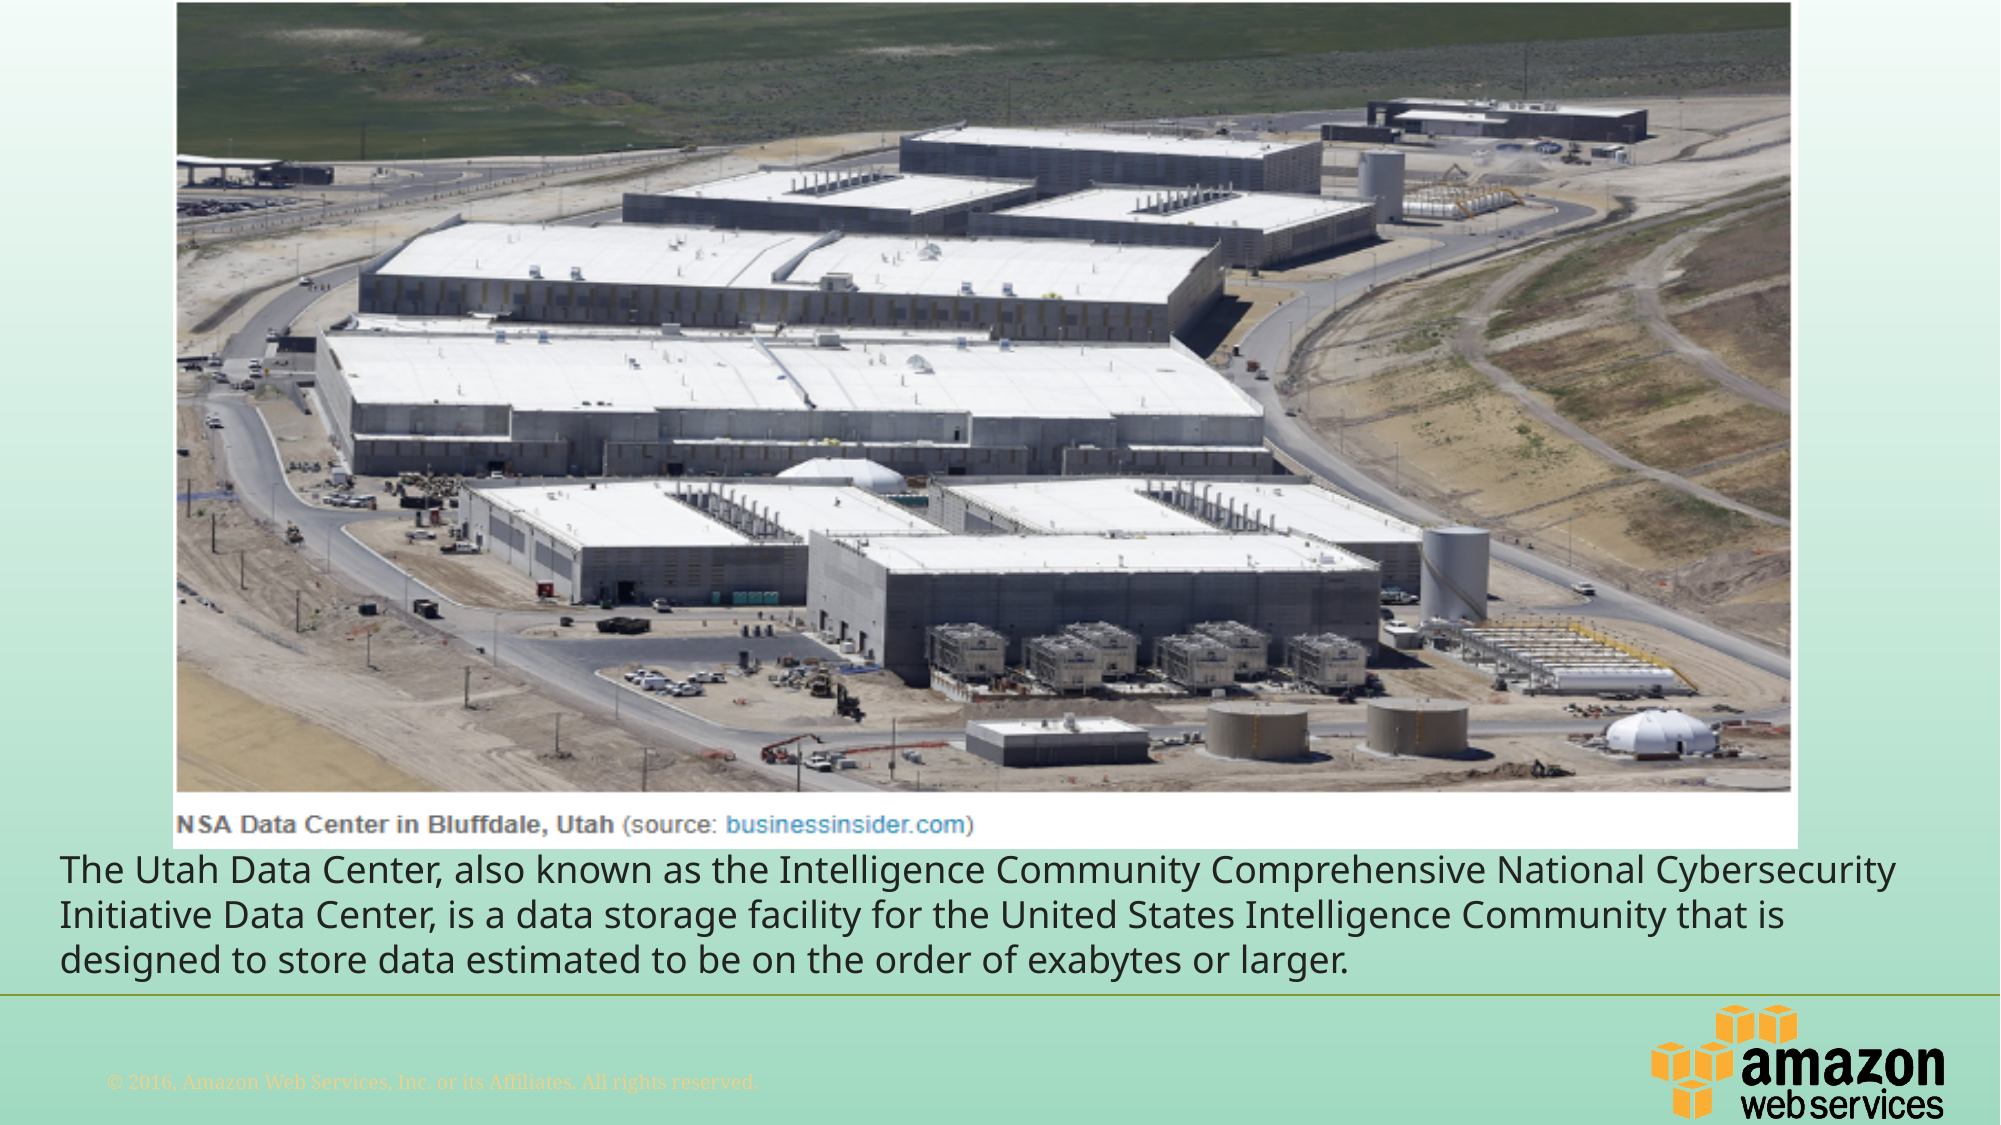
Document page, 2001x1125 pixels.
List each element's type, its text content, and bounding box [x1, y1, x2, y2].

picture [172, 0, 1798, 849]
text_box The Utah Data Center, also known as the Intelligence Community Comprehensive National Cybersecurity Initiative Data Center, is a data storage facility for the United States Intelligence Community that is designed to store data estimated to be on the order of exabytes or larger. [44, 838, 1940, 989]
picture [1648, 999, 1948, 1125]
